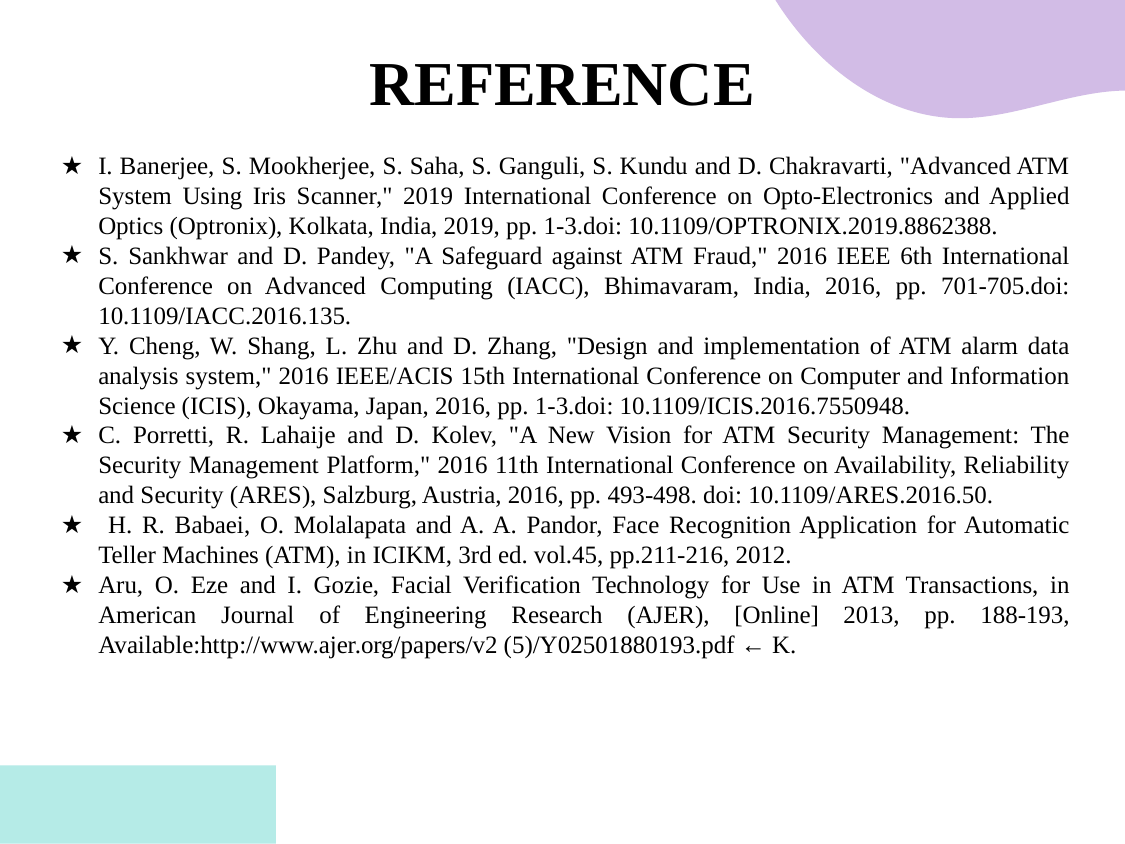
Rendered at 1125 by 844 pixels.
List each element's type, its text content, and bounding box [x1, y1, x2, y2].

title REFERENCE [88, 32, 1037, 103]
list I. Banerjee, S. Mookherjee, S. Saha, S. Ganguli, S. Kundu and D. Chakravarti, "Advanced ATM System Using Iris Scanner," 2019 International Conference on Opto-Electronics and Applied Optics (Optronix), Kolkata, India, 2019, pp. 1-3.doi: 10.1109/OPTRONIX.2019.8862388. S. Sankhwar and D. Pandey, "A Safeguard against ATM Fraud," 2016 IEEE 6th International Conference on Advanced Computing (IACC), Bhimavaram, India, 2016, pp. 701-705.doi: 10.1109/IACC.2016.135. Y. Cheng, W. Shang, L. Zhu and D. Zhang, "Design and implementation of ATM alarm data analysis system," 2016 IEEE/ACIS 15th International Conference on Computer and Information Science (ICIS), Okayama, Japan, 2016, pp. 1-3.doi: 10.1109/ICIS.2016.7550948. C. Porretti, R. Lahaije and D. Kolev, "A New Vision for ATM Security Management: The Security Management Platform," 2016 11th International Conference on Availability, Reliability and Security (ARES), Salzburg, Austria, 2016, pp. 493-498. doi: 10.1109/ARES.2016.50. H. R. Babaei, O. Molalapata and A. A. Pandor, Face Recognition Application for Automatic Teller Machines (ATM), in ICIKM, 3rd ed. vol.45, pp.211-216, 2012. Aru, O. Eze and I. Gozie, Facial Verification Technology for Use in ATM Transactions, in American Journal of Engineering Research (AJER), [Online] 2013, pp. 188-193, Available:http://www.ajer.org/papers/v2 (5)/Y02501880193.pdf ← K. [30, 138, 1083, 765]
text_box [964, 81, 1001, 196]
